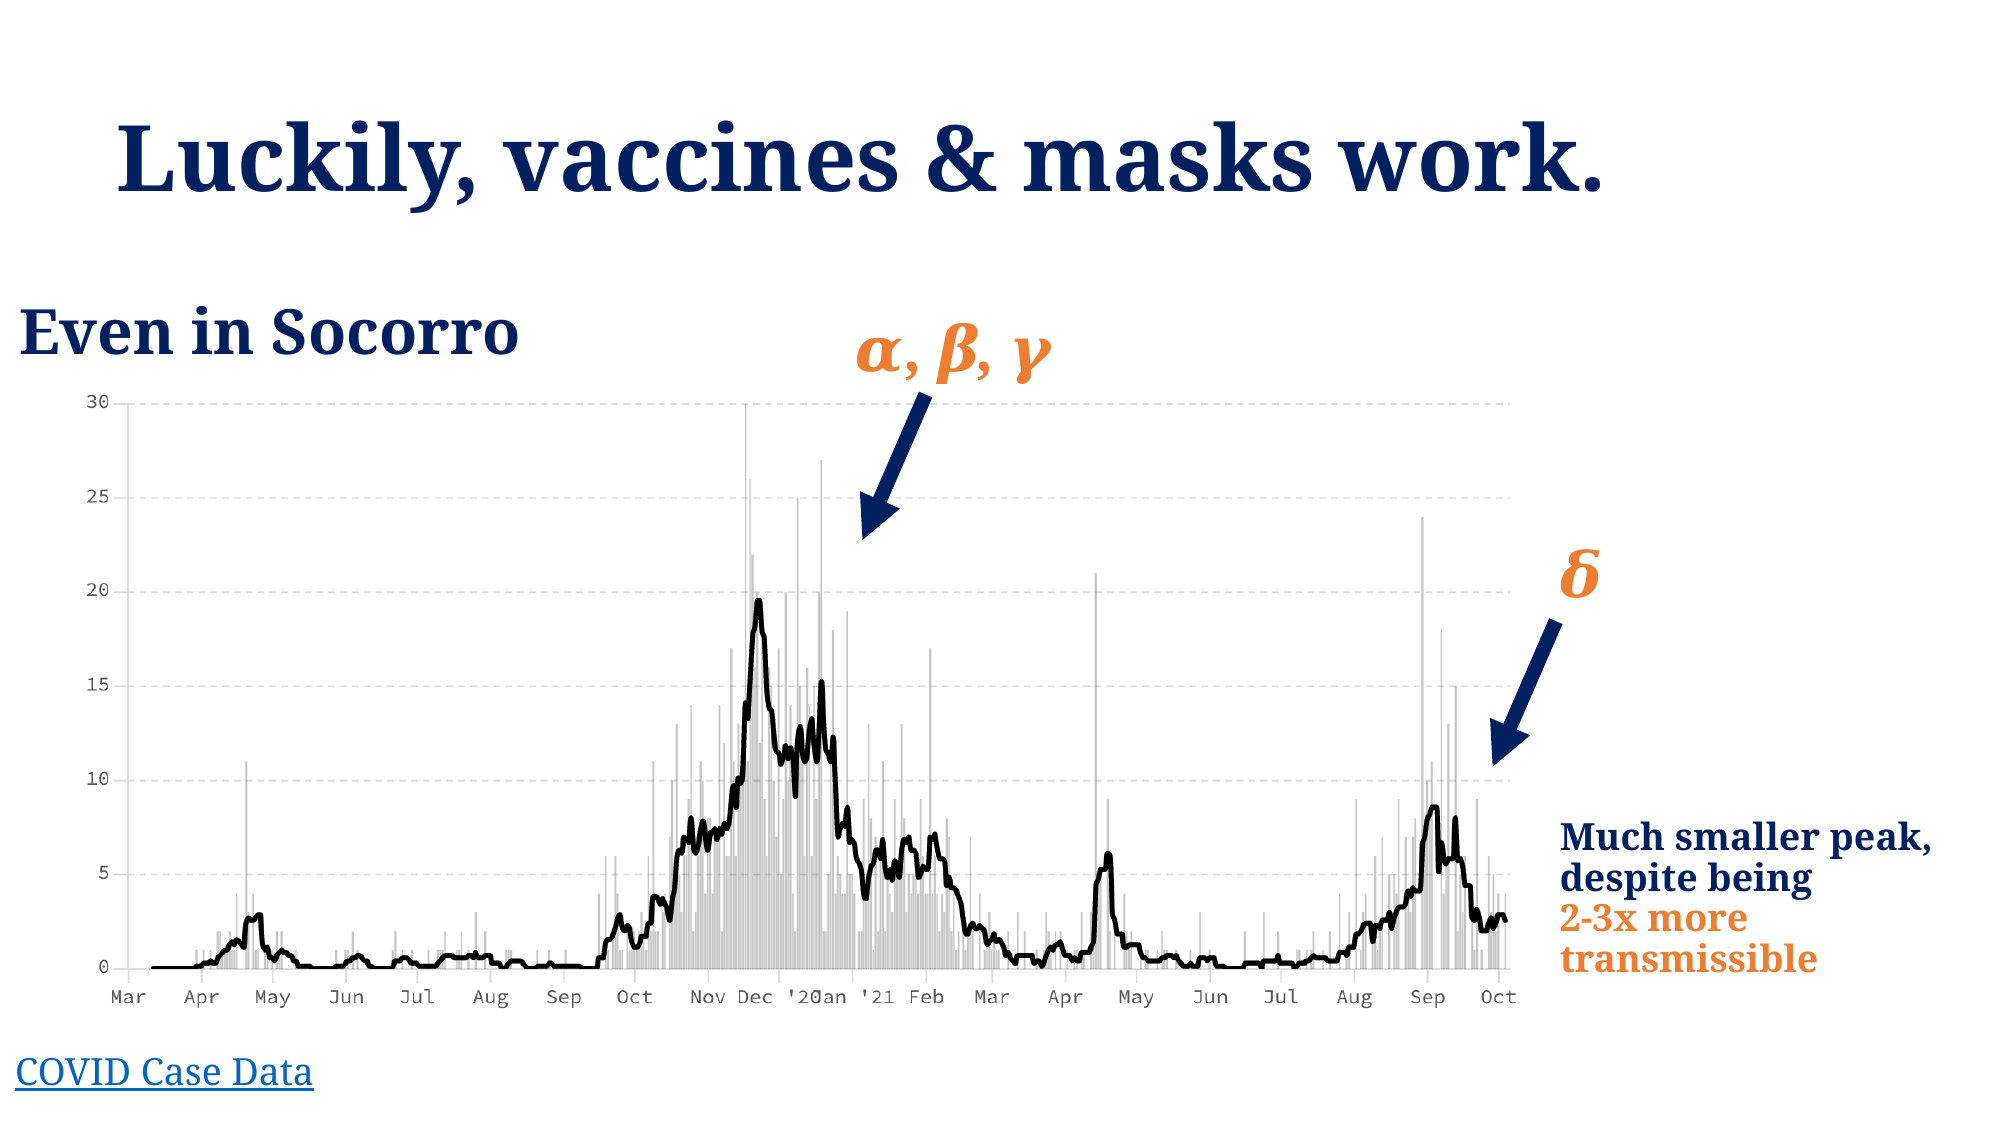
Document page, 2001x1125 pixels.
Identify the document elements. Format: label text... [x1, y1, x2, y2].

text_box Much smaller peak, despite being 2-3x more transmissible [1544, 813, 2000, 986]
text_box 𝜹 [1543, 524, 1733, 631]
text_box Even in Socorro [4, 248, 761, 421]
title Luckily, vaccines & masks work. [101, 53, 1650, 271]
list COVID Case Data [0, 985, 1684, 1125]
picture [33, 368, 1543, 1020]
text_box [862, 394, 926, 540]
text_box 𝜶, 𝜷, 𝜸 [800, 297, 1102, 368]
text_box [1492, 621, 1556, 767]
